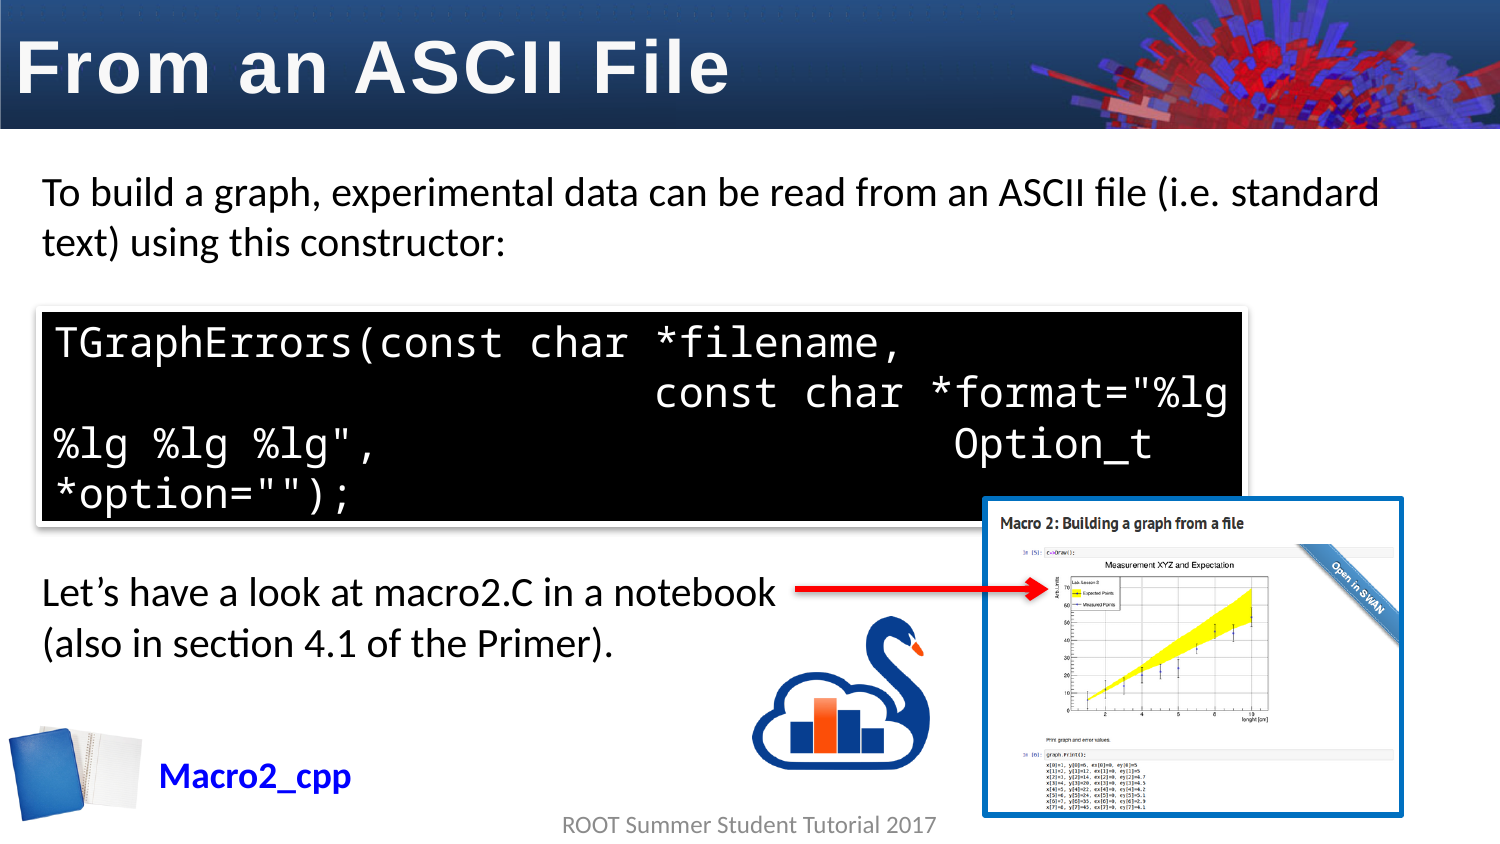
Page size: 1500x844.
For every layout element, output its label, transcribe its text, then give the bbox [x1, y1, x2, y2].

footer ROOT Summer Student Tutorial 2017 [512, 800, 988, 844]
text_box TGraphErrors(const char *filename, const char *format="%lg %lg %lg %lg", Option_t *option=""); [36, 306, 1248, 527]
picture [752, 616, 930, 771]
picture [0, 700, 144, 844]
text_box From an ASCII File [0, 0, 1500, 129]
text_box Macro2_cpp [148, 743, 632, 804]
picture [987, 500, 1400, 813]
text_box To build a graph, experimental data can be read from an ASCII file (i.e. standard text) using this constructor: Let’s have a look at macro2.C in a notebook (also in section 4.1 of the Primer). [27, 157, 1463, 673]
